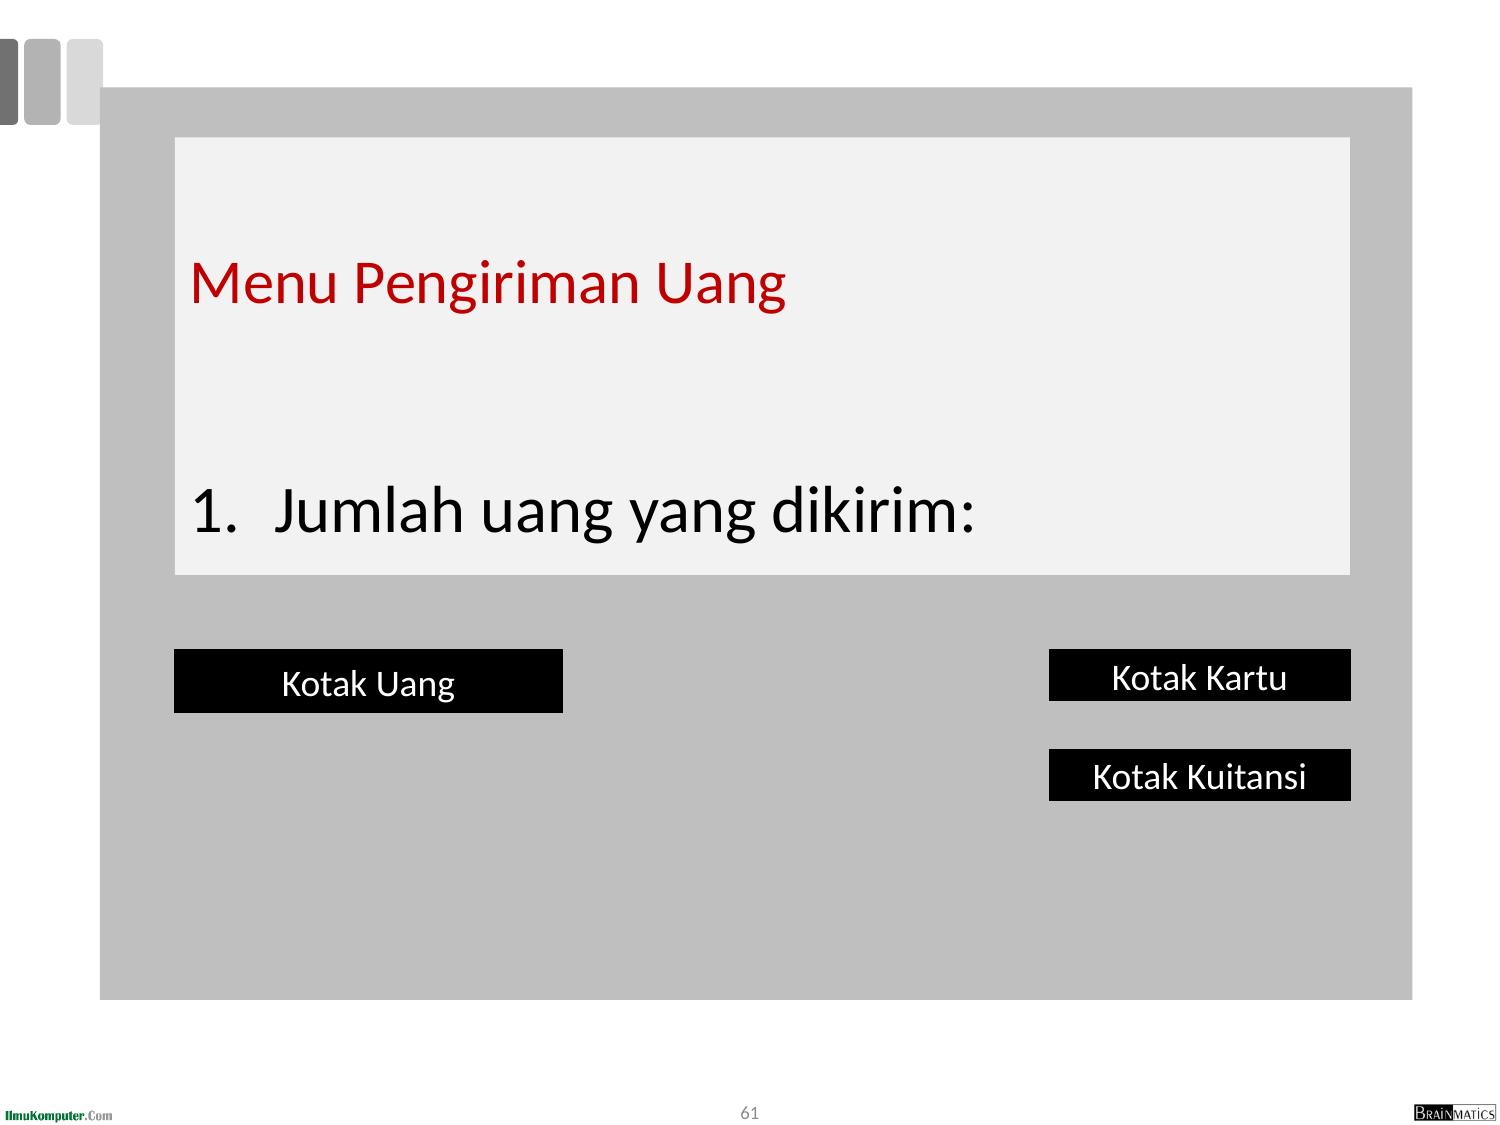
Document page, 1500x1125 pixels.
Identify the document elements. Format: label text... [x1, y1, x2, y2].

text_box Menu Pengiriman Uang Jumlah uang yang dikirim: [174, 136, 1351, 576]
text_box Kotak Kuitansi [1049, 749, 1351, 801]
text_box Kotak Kartu [1049, 649, 1351, 701]
picture [4, 1106, 113, 1125]
text_box Kotak Uang [174, 649, 563, 713]
picture [1412, 1102, 1498, 1123]
slide_number 61 [581, 1100, 919, 1125]
text_box [99, 86, 1413, 1001]
